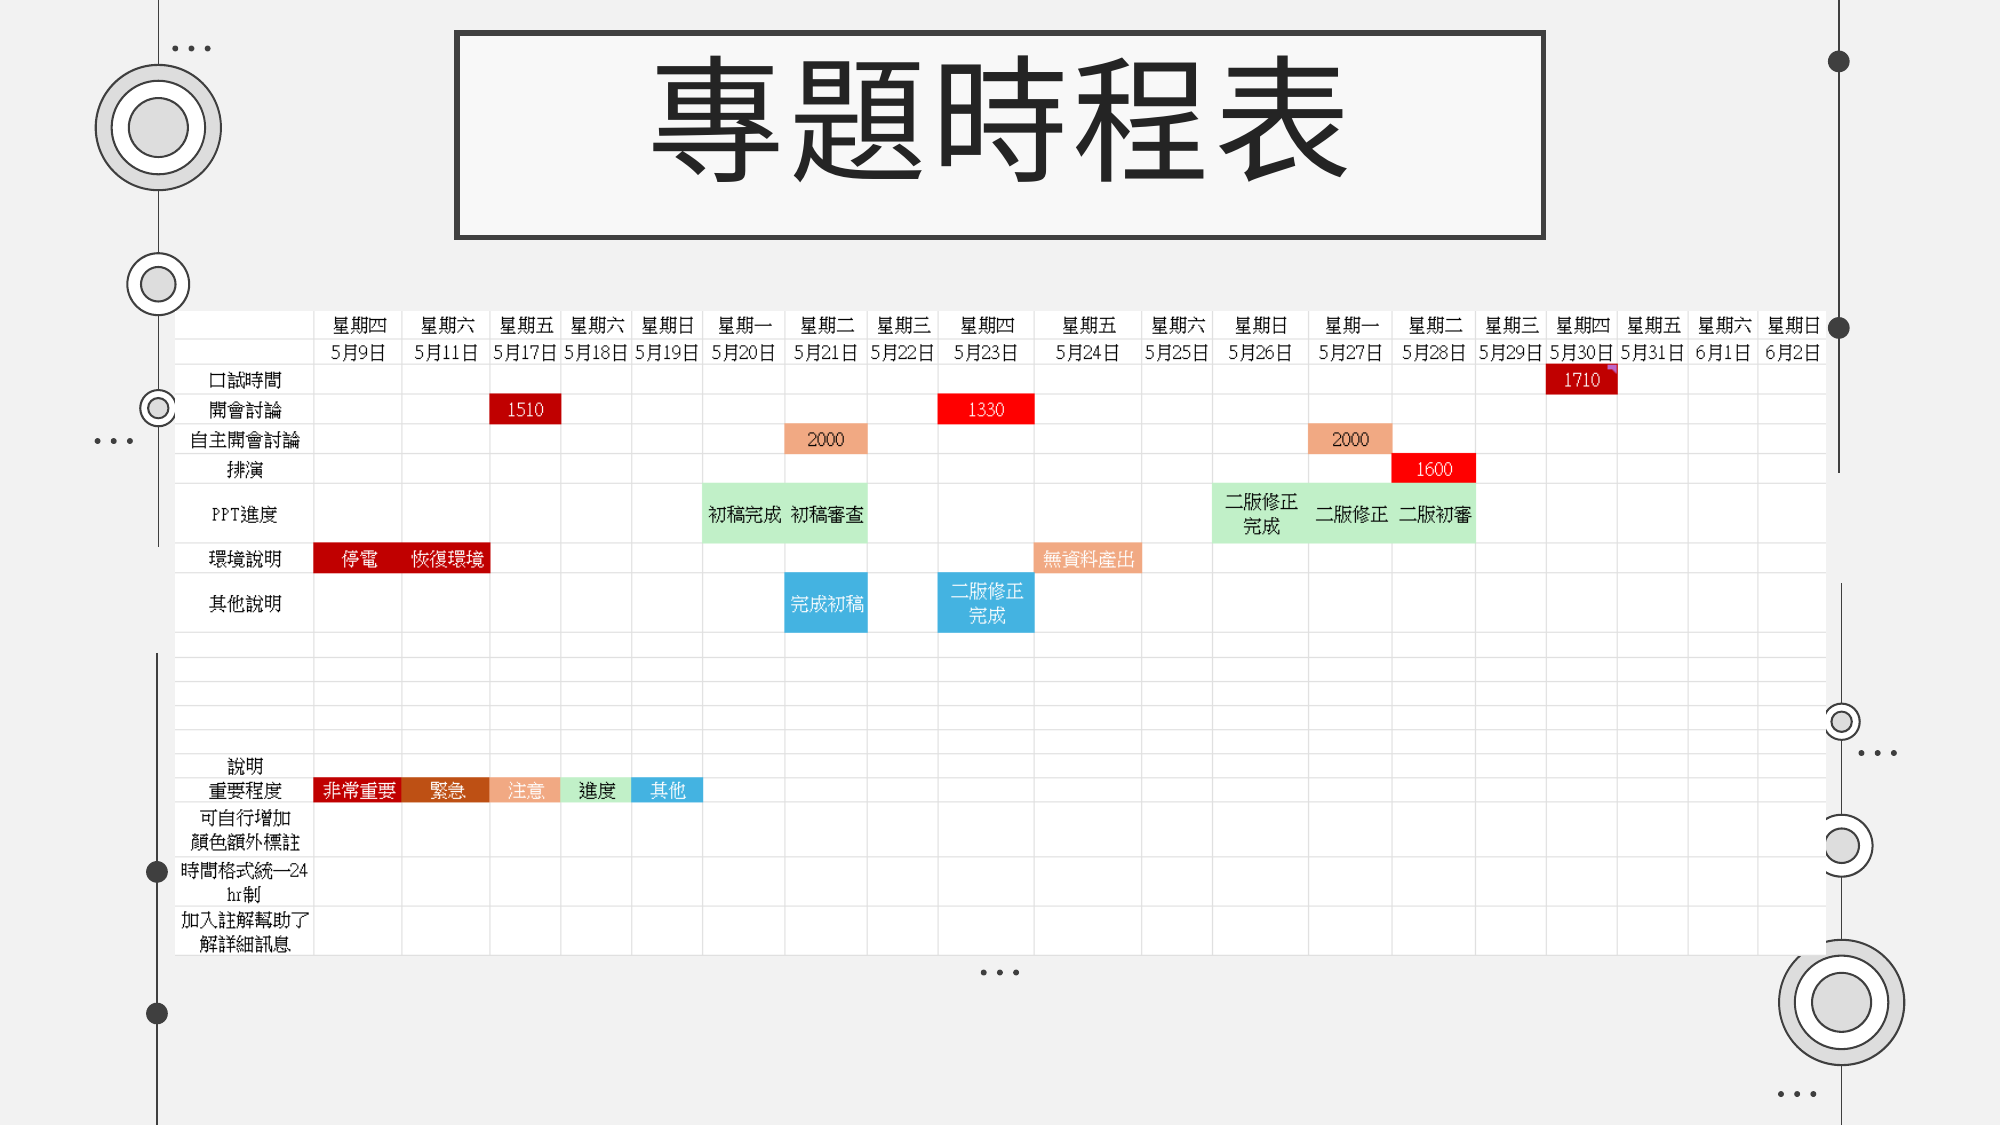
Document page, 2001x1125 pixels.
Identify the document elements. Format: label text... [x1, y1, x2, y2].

picture [175, 311, 1826, 956]
title 專題時程表 [454, 30, 1546, 240]
